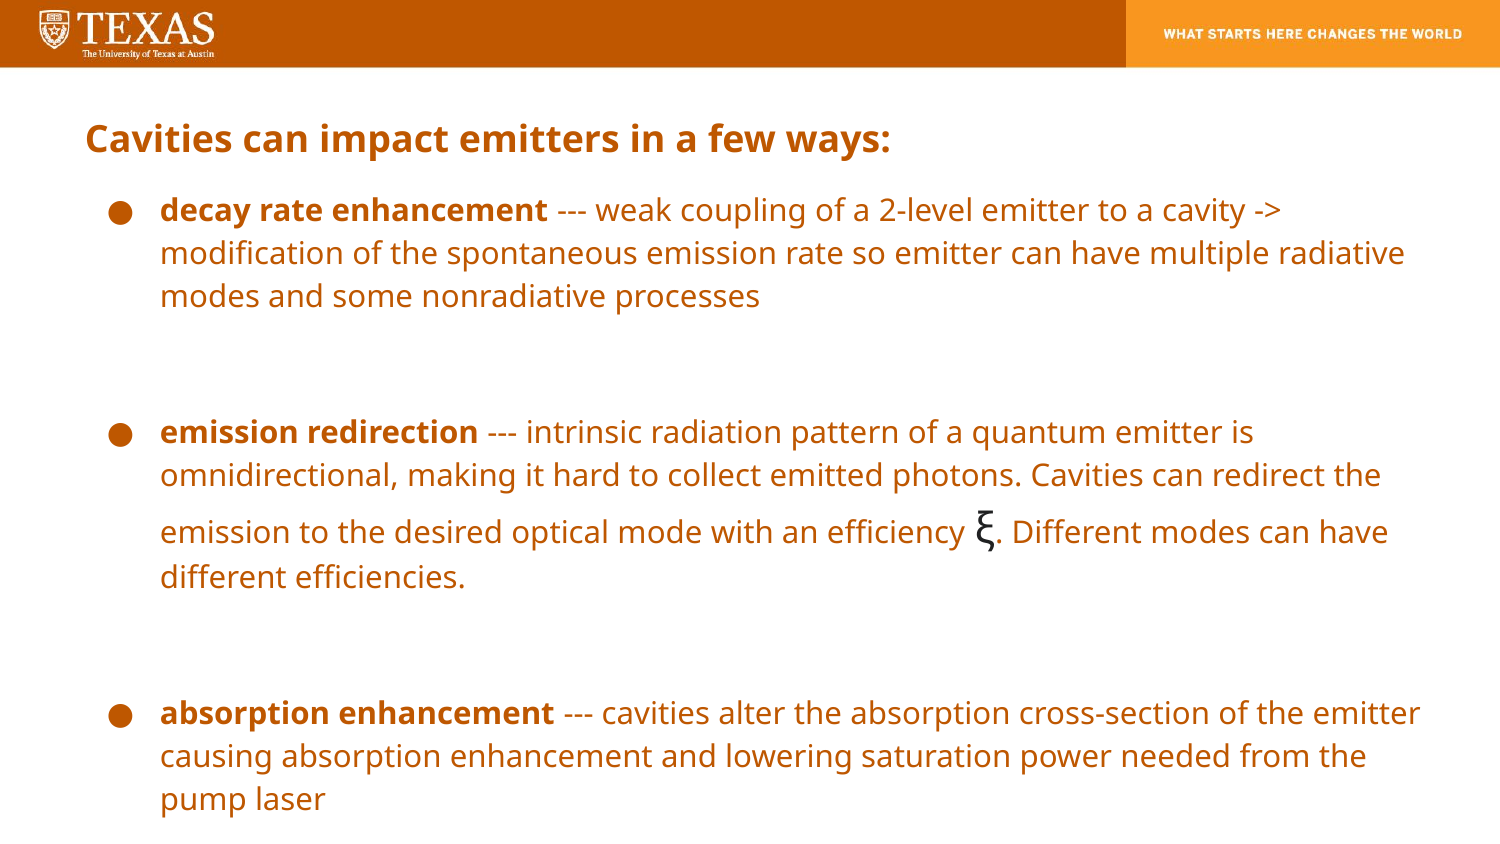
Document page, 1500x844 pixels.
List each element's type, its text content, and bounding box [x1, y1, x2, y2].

picture [0, 0, 1500, 844]
text_box Cavities can impact emitters in a few ways: decay rate enhancement --- weak coupling of a 2-level emitter to a cavity -> modification of the spontaneous emission rate so emitter can have multiple radiative modes and some nonradiative processes emission redirection --- intrinsic radiation pattern of a quantum emitter is omnidirectional, making it hard to collect emitted photons. Cavities can redirect the emission to the desired optical mode with an efficiency ξ. Different modes can have different efficiencies. absorption enhancement --- cavities alter the absorption cross-section of the emitter causing absorption enhancement and lowering saturation power needed from the pump laser [70, 92, 1463, 832]
